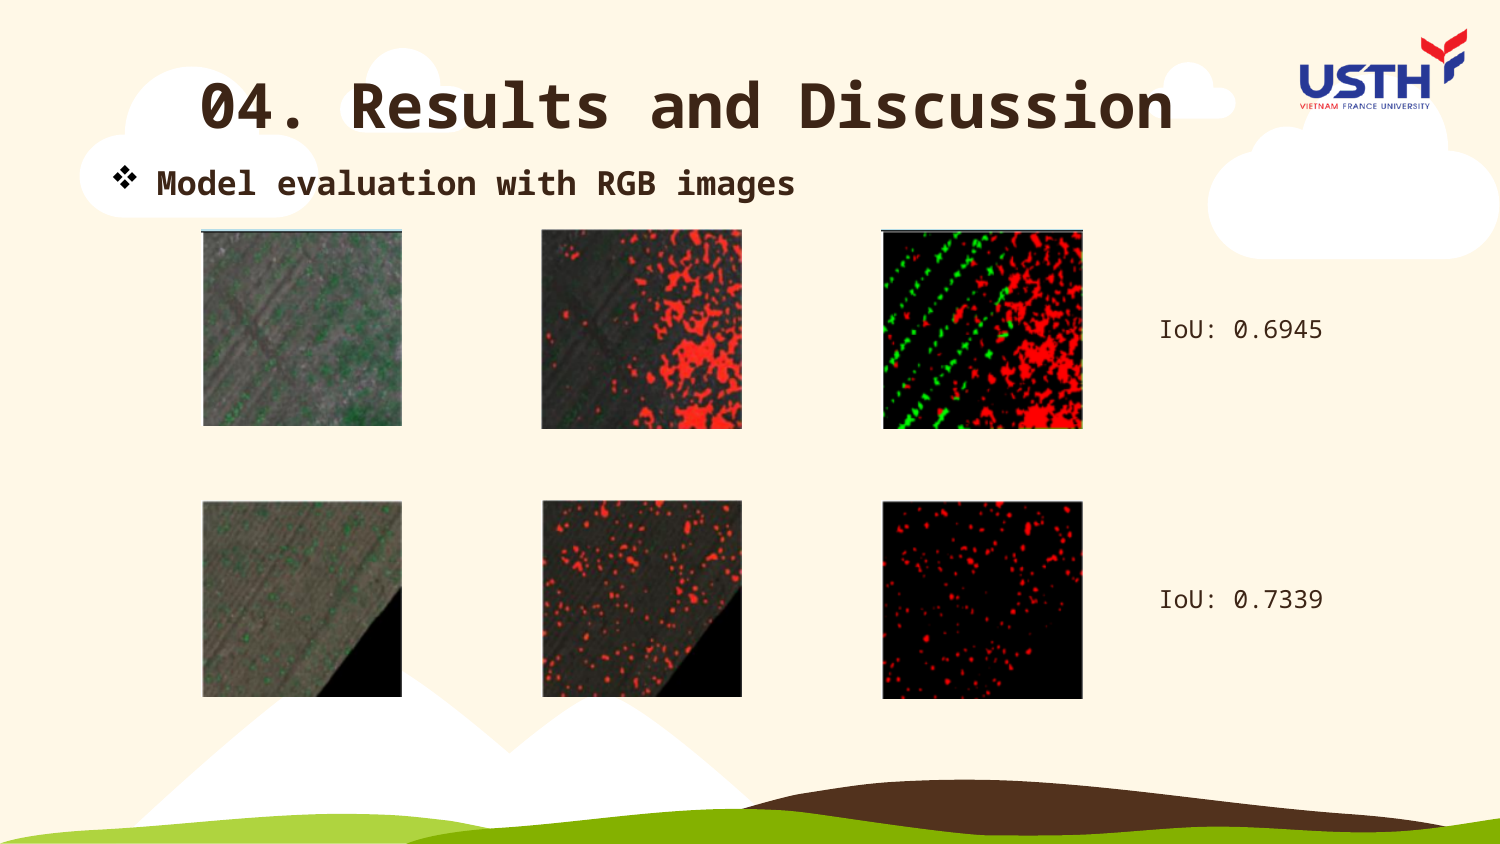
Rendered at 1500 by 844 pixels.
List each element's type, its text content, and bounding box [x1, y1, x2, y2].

picture [1290, 19, 1474, 118]
picture [881, 500, 1083, 699]
picture [201, 500, 402, 698]
picture [541, 500, 742, 698]
text_box IoU: 0.7339 [1143, 576, 1376, 621]
text_box IoU: 0.6945 [1143, 306, 1376, 352]
title 04. Results and Discussion [82, 68, 1292, 139]
picture [201, 229, 402, 427]
picture [881, 229, 1083, 429]
text_box Model evaluation with RGB images [94, 161, 823, 203]
picture [541, 229, 742, 429]
